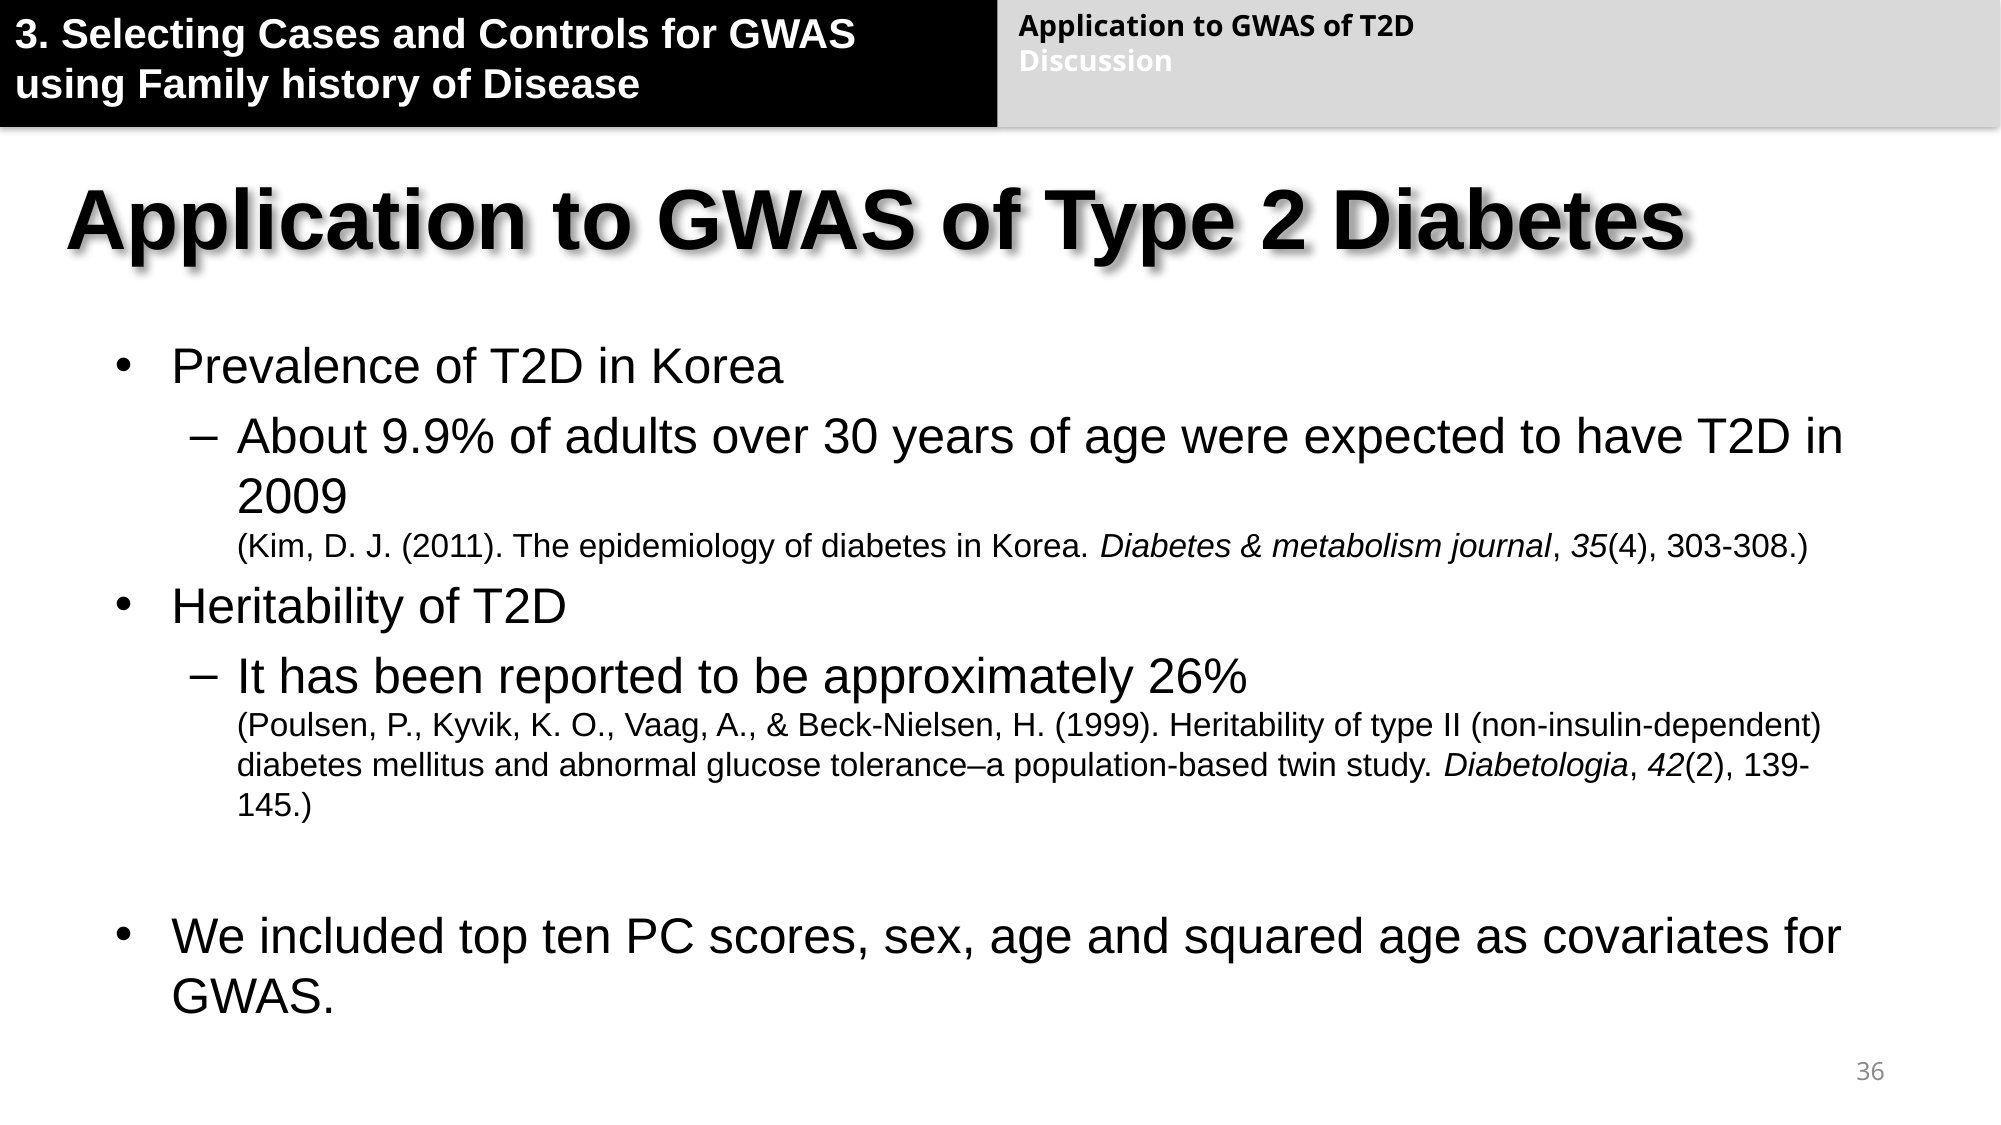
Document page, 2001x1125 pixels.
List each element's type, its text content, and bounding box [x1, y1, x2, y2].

title Application to GWAS of Type 2 Diabetes [50, 155, 1851, 274]
text_box 3. Selecting Cases and Controls for GWAS using Family history of Disease [0, 0, 894, 115]
slide_number 36 [1433, 1042, 1900, 1103]
list Prevalence of T2D in Korea About 9.9% of adults over 30 years of age were expected to have T2D in 2009 (Kim, D. J. (2011). The epidemiology of diabetes in Korea. Diabetes & metabolism journal, 35(4), 303-308.) Heritability of T2D It has been reported to be approximately 26% (Poulsen, P., Kyvik, K. O., Vaag, A., & Beck-Nielsen, H. (1999). Heritability of type II (non-insulin-dependent) diabetes mellitus and abnormal glucose tolerance–a population-based twin study. Diabetologia, 42(2), 139-145.) We included top ten PC scores, sex, age and squared age as covariates for GWAS. [99, 326, 1900, 1053]
text_box Application to GWAS of T2D Discussion [1003, 0, 2000, 85]
